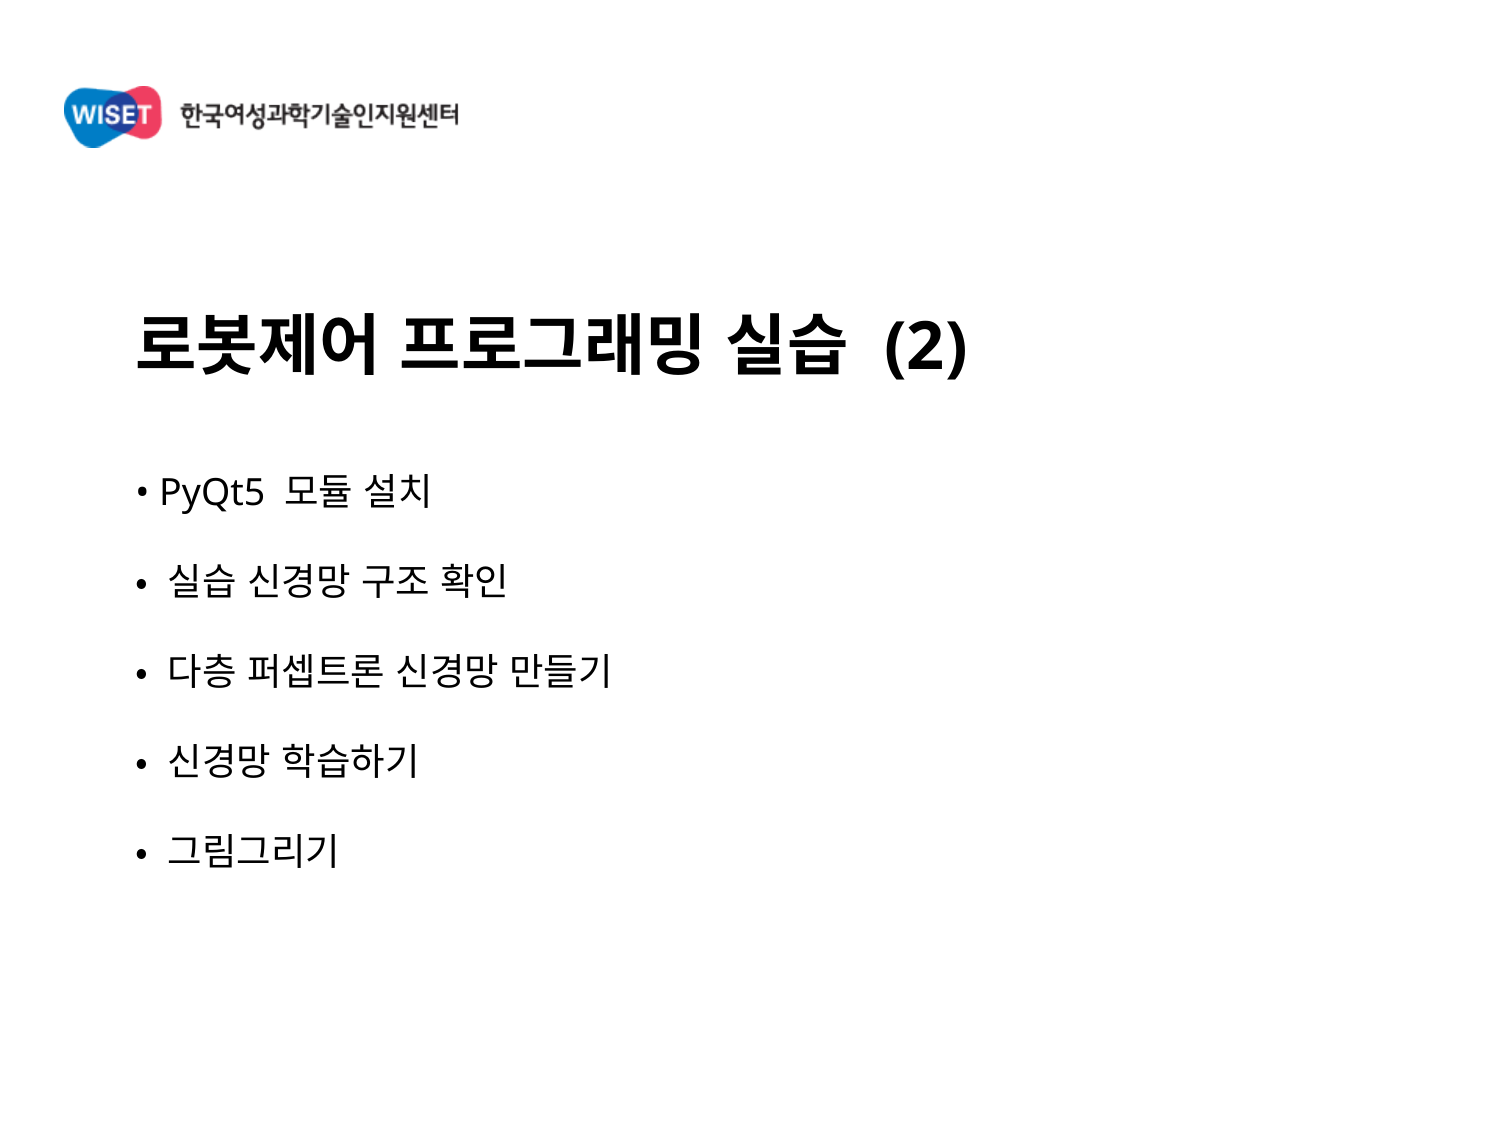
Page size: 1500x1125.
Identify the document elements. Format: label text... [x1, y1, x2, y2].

text_box 로봇제어 프로그래밍 실습 (2) [120, 255, 1302, 390]
text_box • PyQt5 모듈 설치 • 실습 신경망 구조 확인 • 다층 퍼셉트론 신경망 만들기 • 신경망 학습하기 • 그림그리기 [120, 415, 1369, 881]
picture [64, 86, 460, 148]
